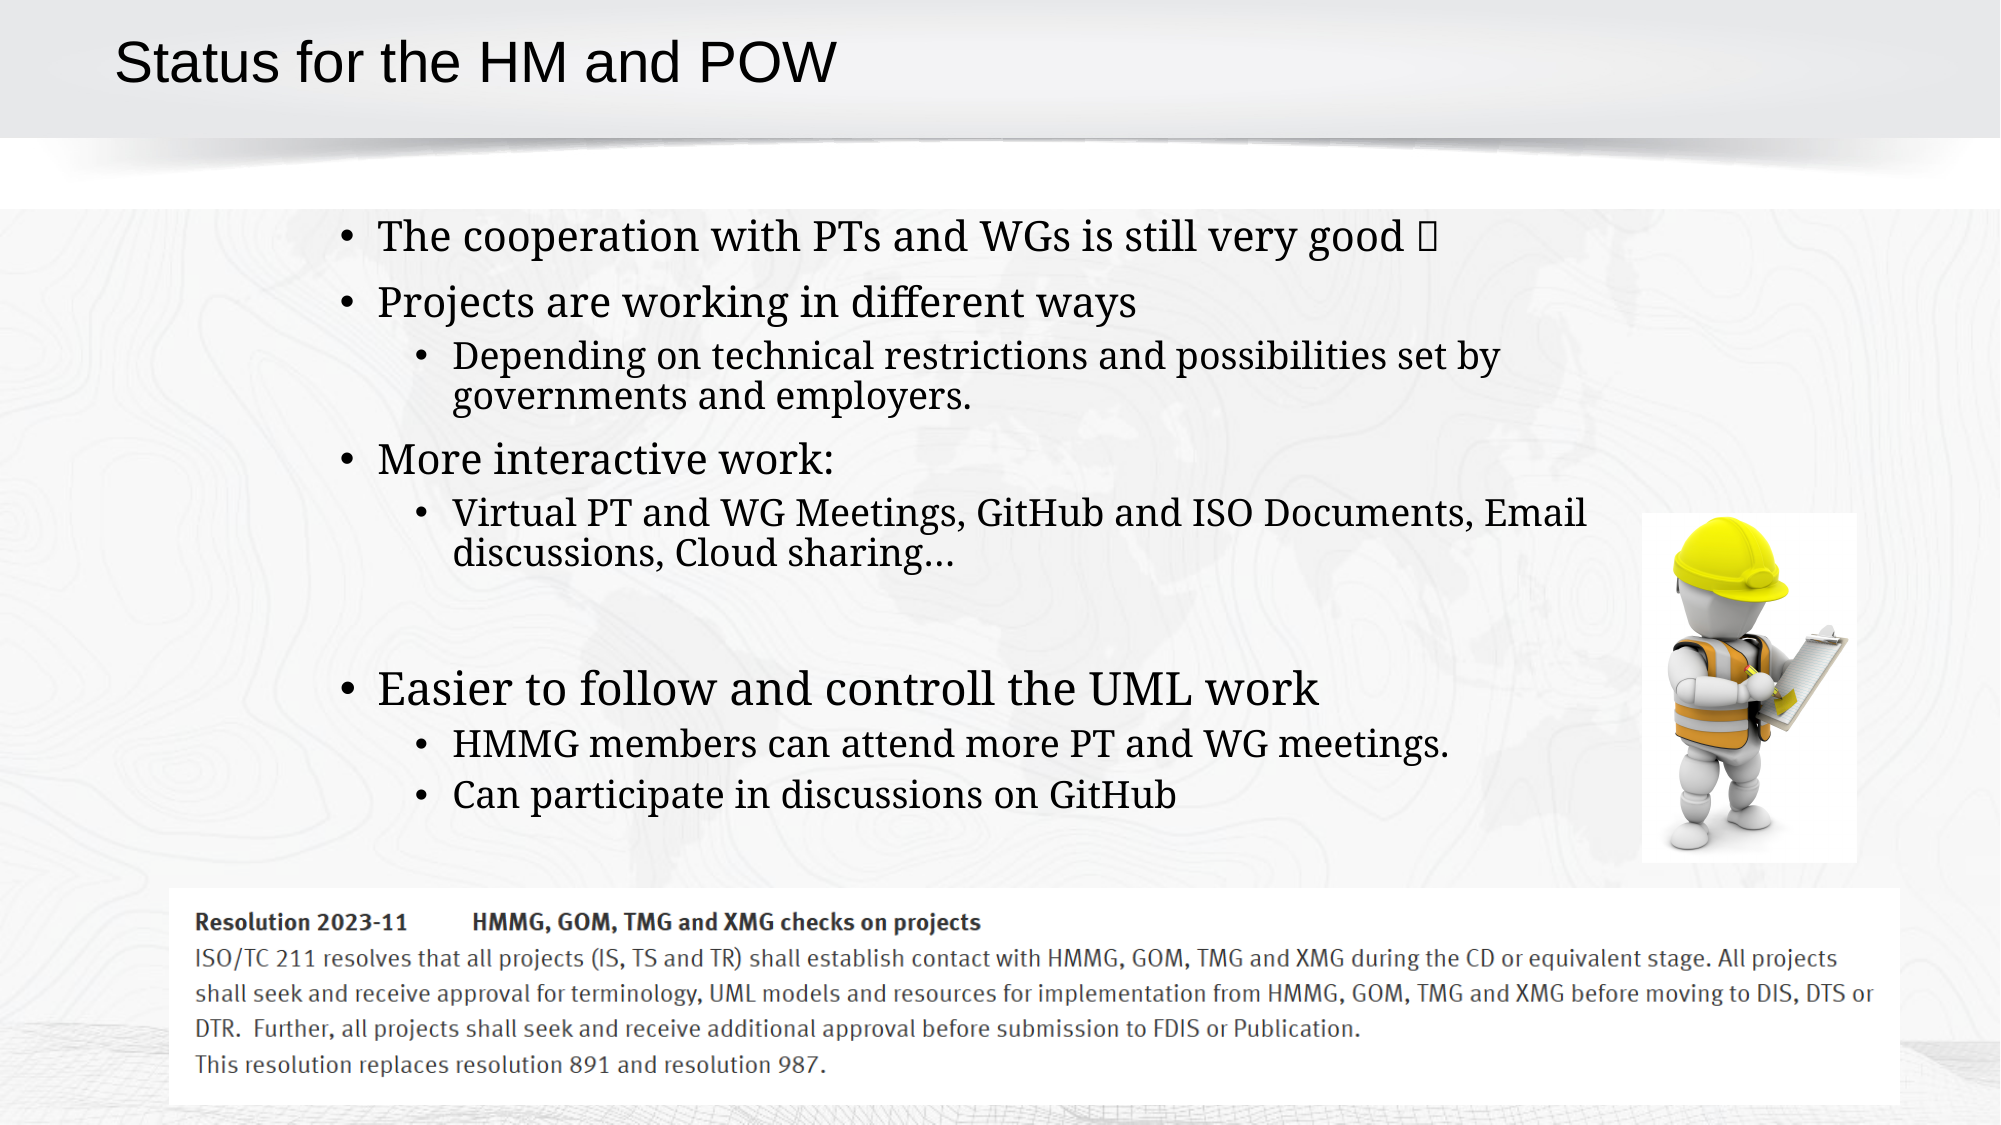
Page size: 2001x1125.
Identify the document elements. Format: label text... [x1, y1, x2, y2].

picture [168, 888, 1900, 1105]
picture [0, 0, 2001, 209]
title Status for the HM and POW [99, 1, 1900, 125]
picture [1642, 513, 1857, 863]
list The cooperation with PTs and WGs is still very good  Projects are working in different ways Depending on technical restrictions and possibilities set by governments and employers. More interactive work: Virtual PT and WG Meetings, GitHub and ISO Documents, Email discussions, Cloud sharing… Easier to follow and controll the UML work HMMG members can attend more PT and WG meetings. Can participate in discussions on GitHub [324, 208, 1643, 863]
